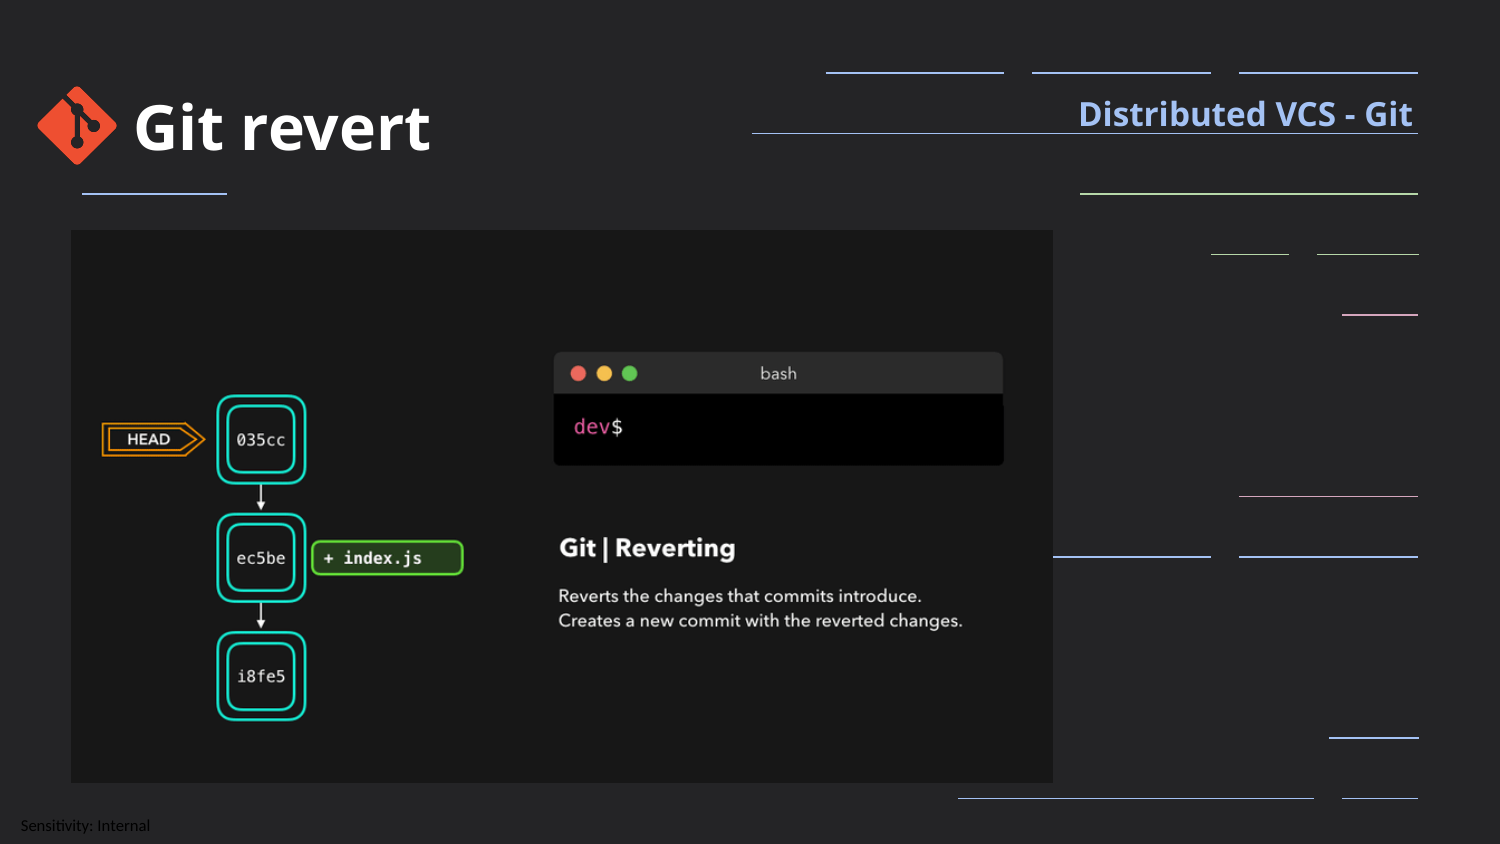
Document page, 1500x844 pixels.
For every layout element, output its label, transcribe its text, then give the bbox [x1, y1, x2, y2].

picture [35, 83, 119, 168]
picture [71, 229, 1053, 783]
text_box Distributed VCS - Git [1063, 78, 1433, 141]
title Git revert [118, 72, 1382, 167]
